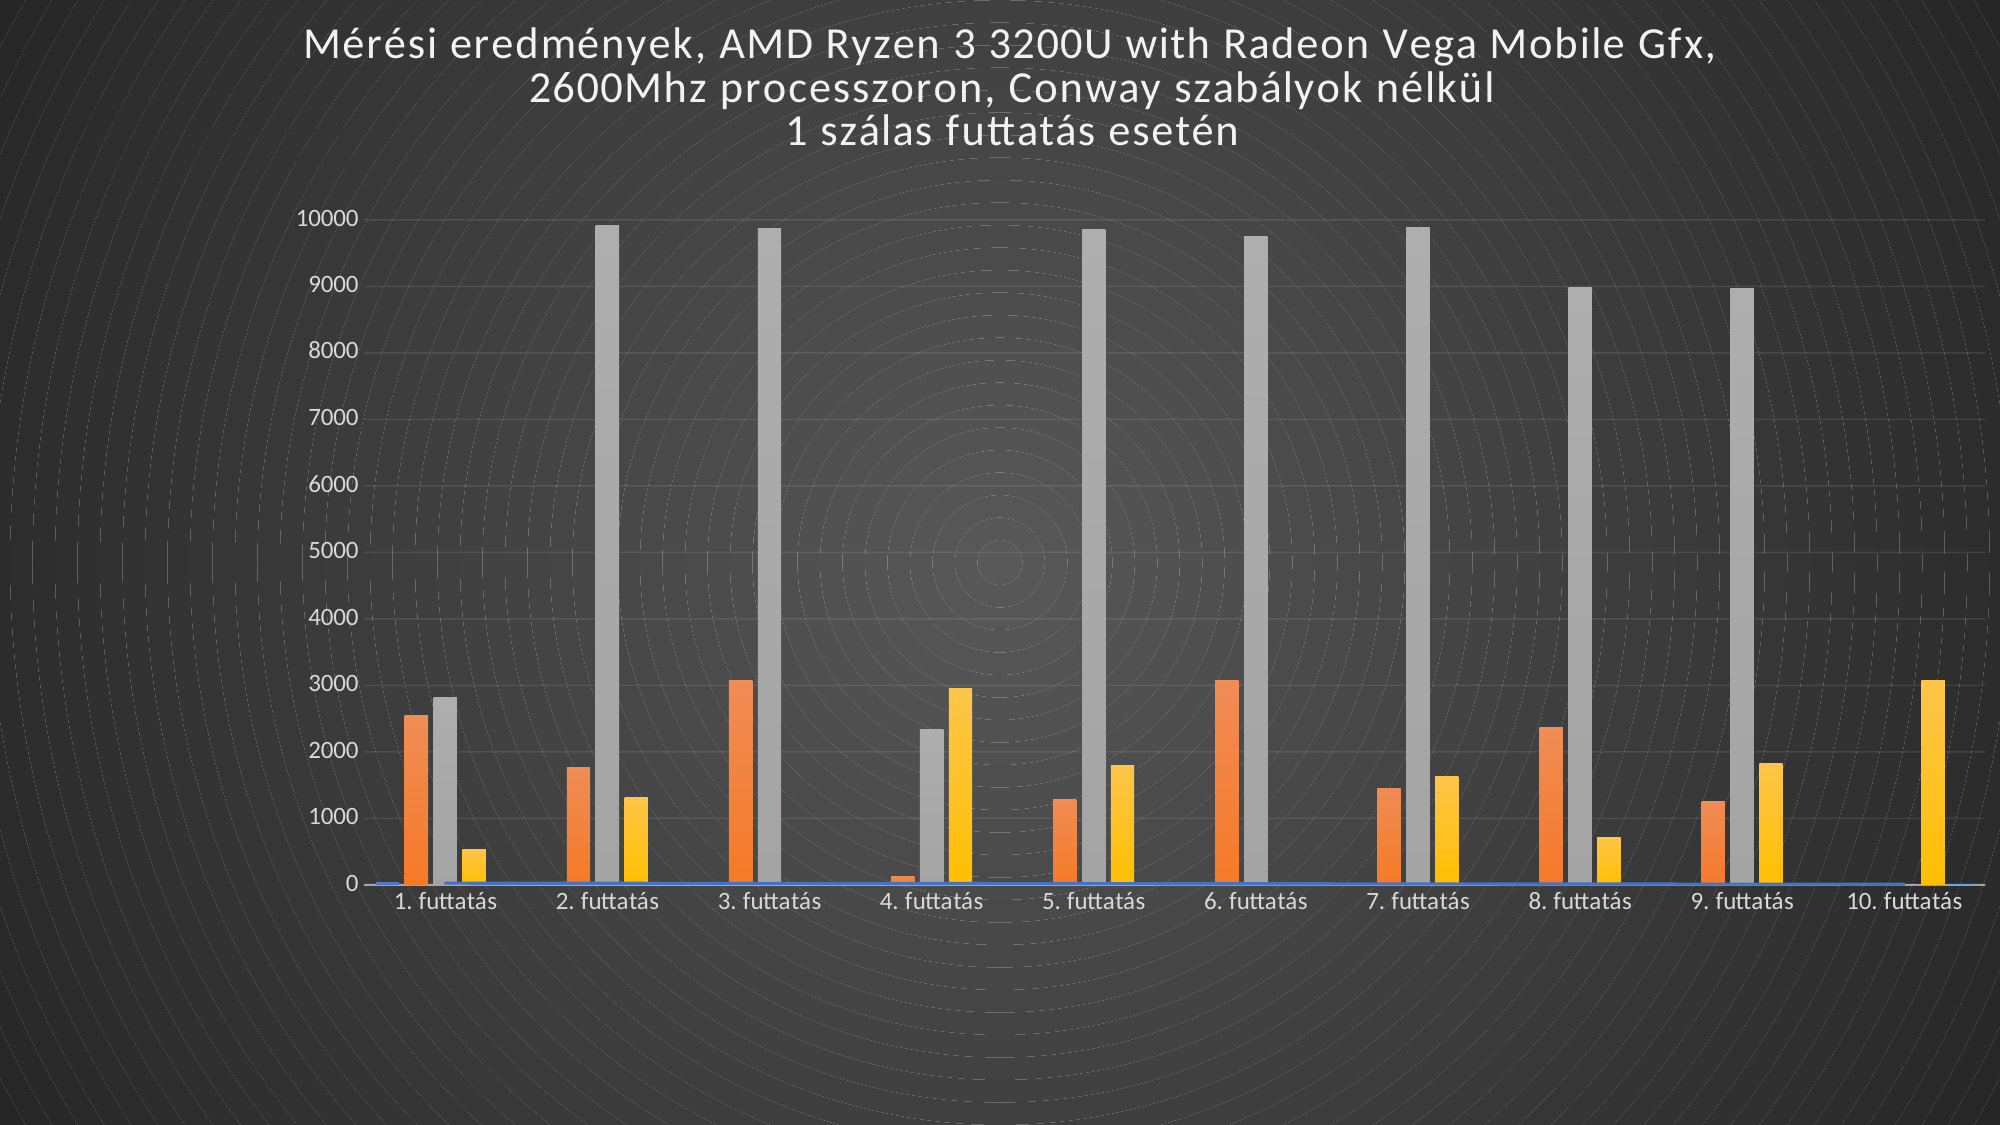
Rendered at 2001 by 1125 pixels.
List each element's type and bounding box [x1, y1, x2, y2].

chart [0, 0, 2000, 1125]
